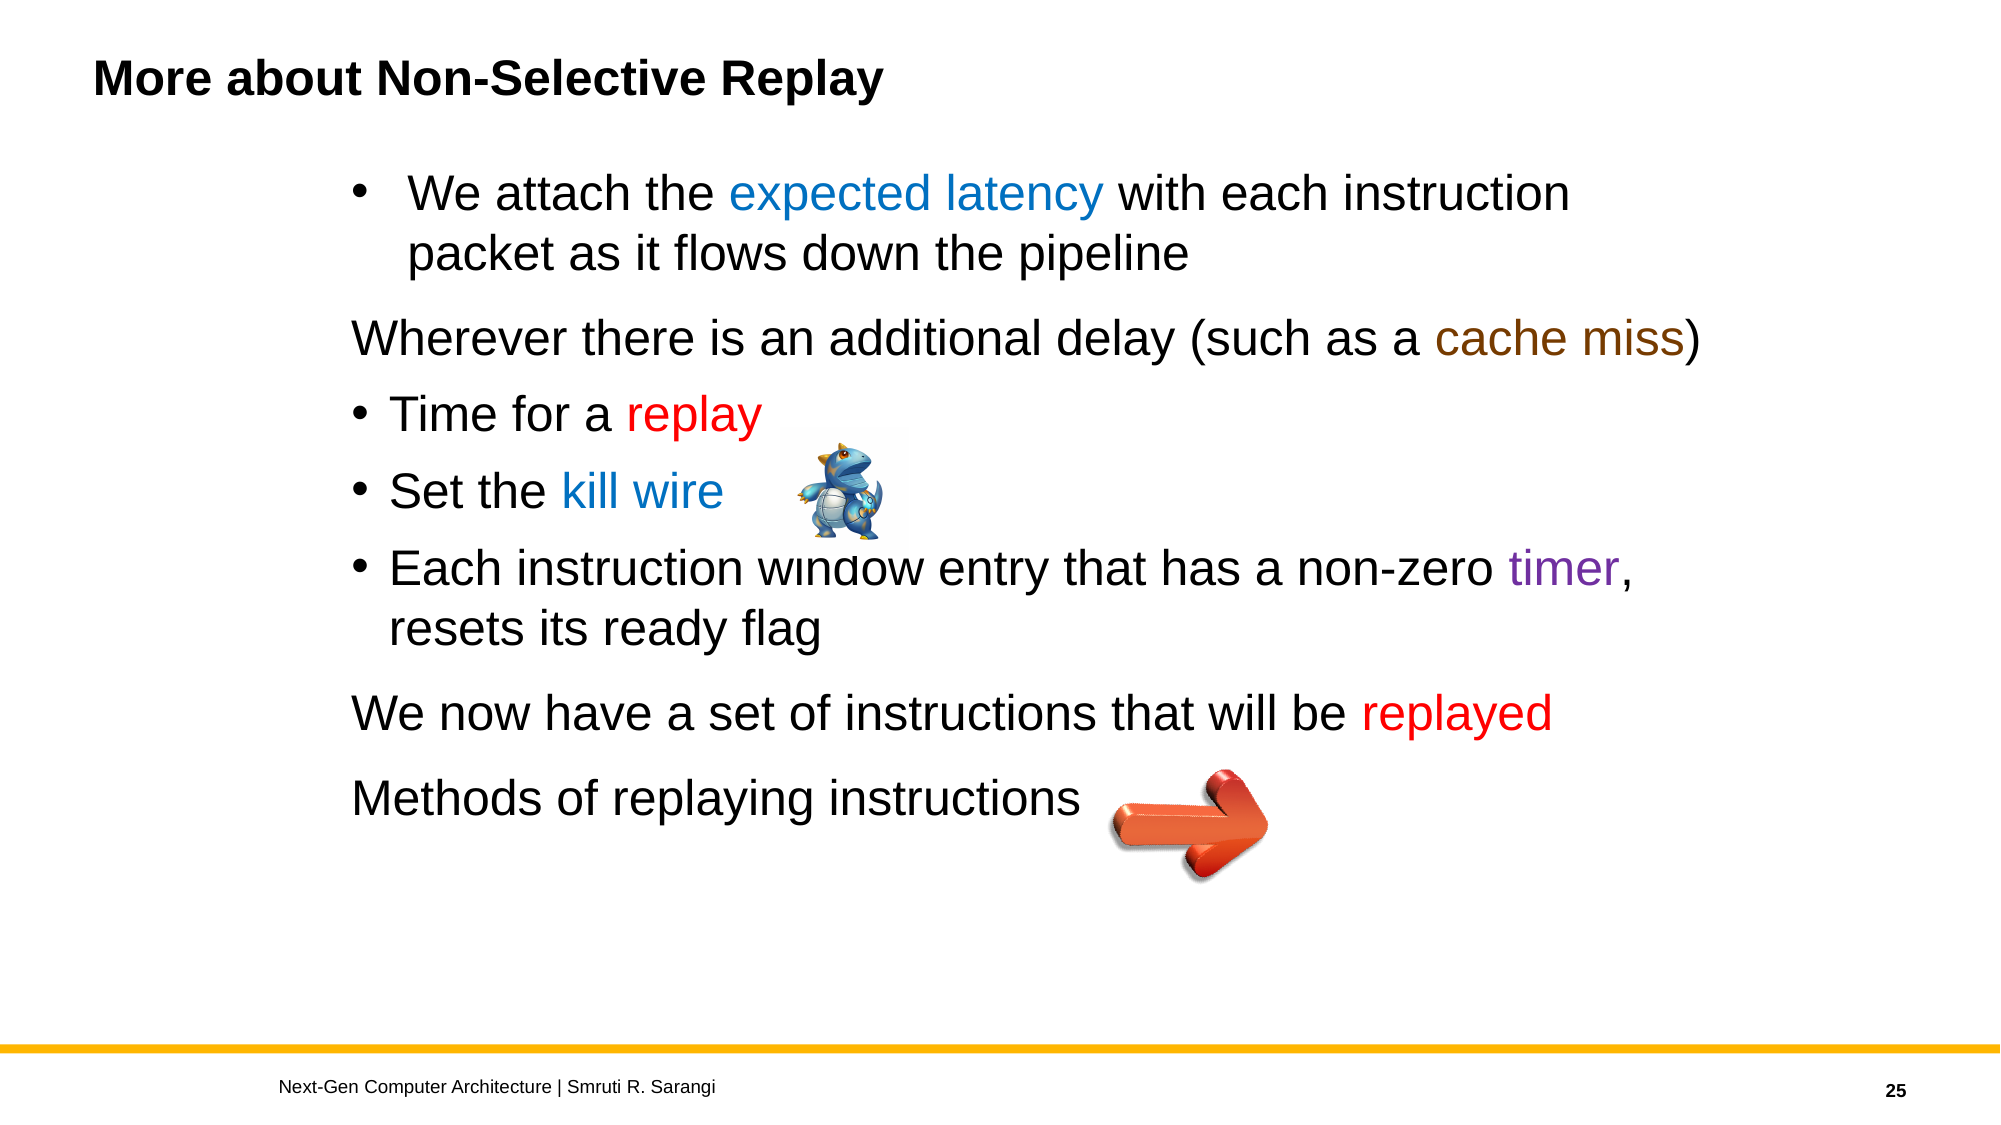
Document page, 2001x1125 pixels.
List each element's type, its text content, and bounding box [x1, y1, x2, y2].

footer Next-Gen Computer Architecture | Smruti R. Sarangi [263, 1067, 1464, 1105]
title More about Non-Selective Replay [78, 45, 1578, 180]
slide_number 25 [1711, 1071, 1922, 1109]
list We attach the expected latency with each instruction packet as it flows down the pipeline Wherever there is an additional delay (such as a cache miss) Time for a replay Set the kill wire Each instruction window entry that has a non-zero timer, resets its ready flag We now have a set of instructions that will be replayed Methods of replaying instructions [336, 152, 1719, 958]
picture [1062, 691, 1329, 958]
picture [780, 427, 909, 556]
